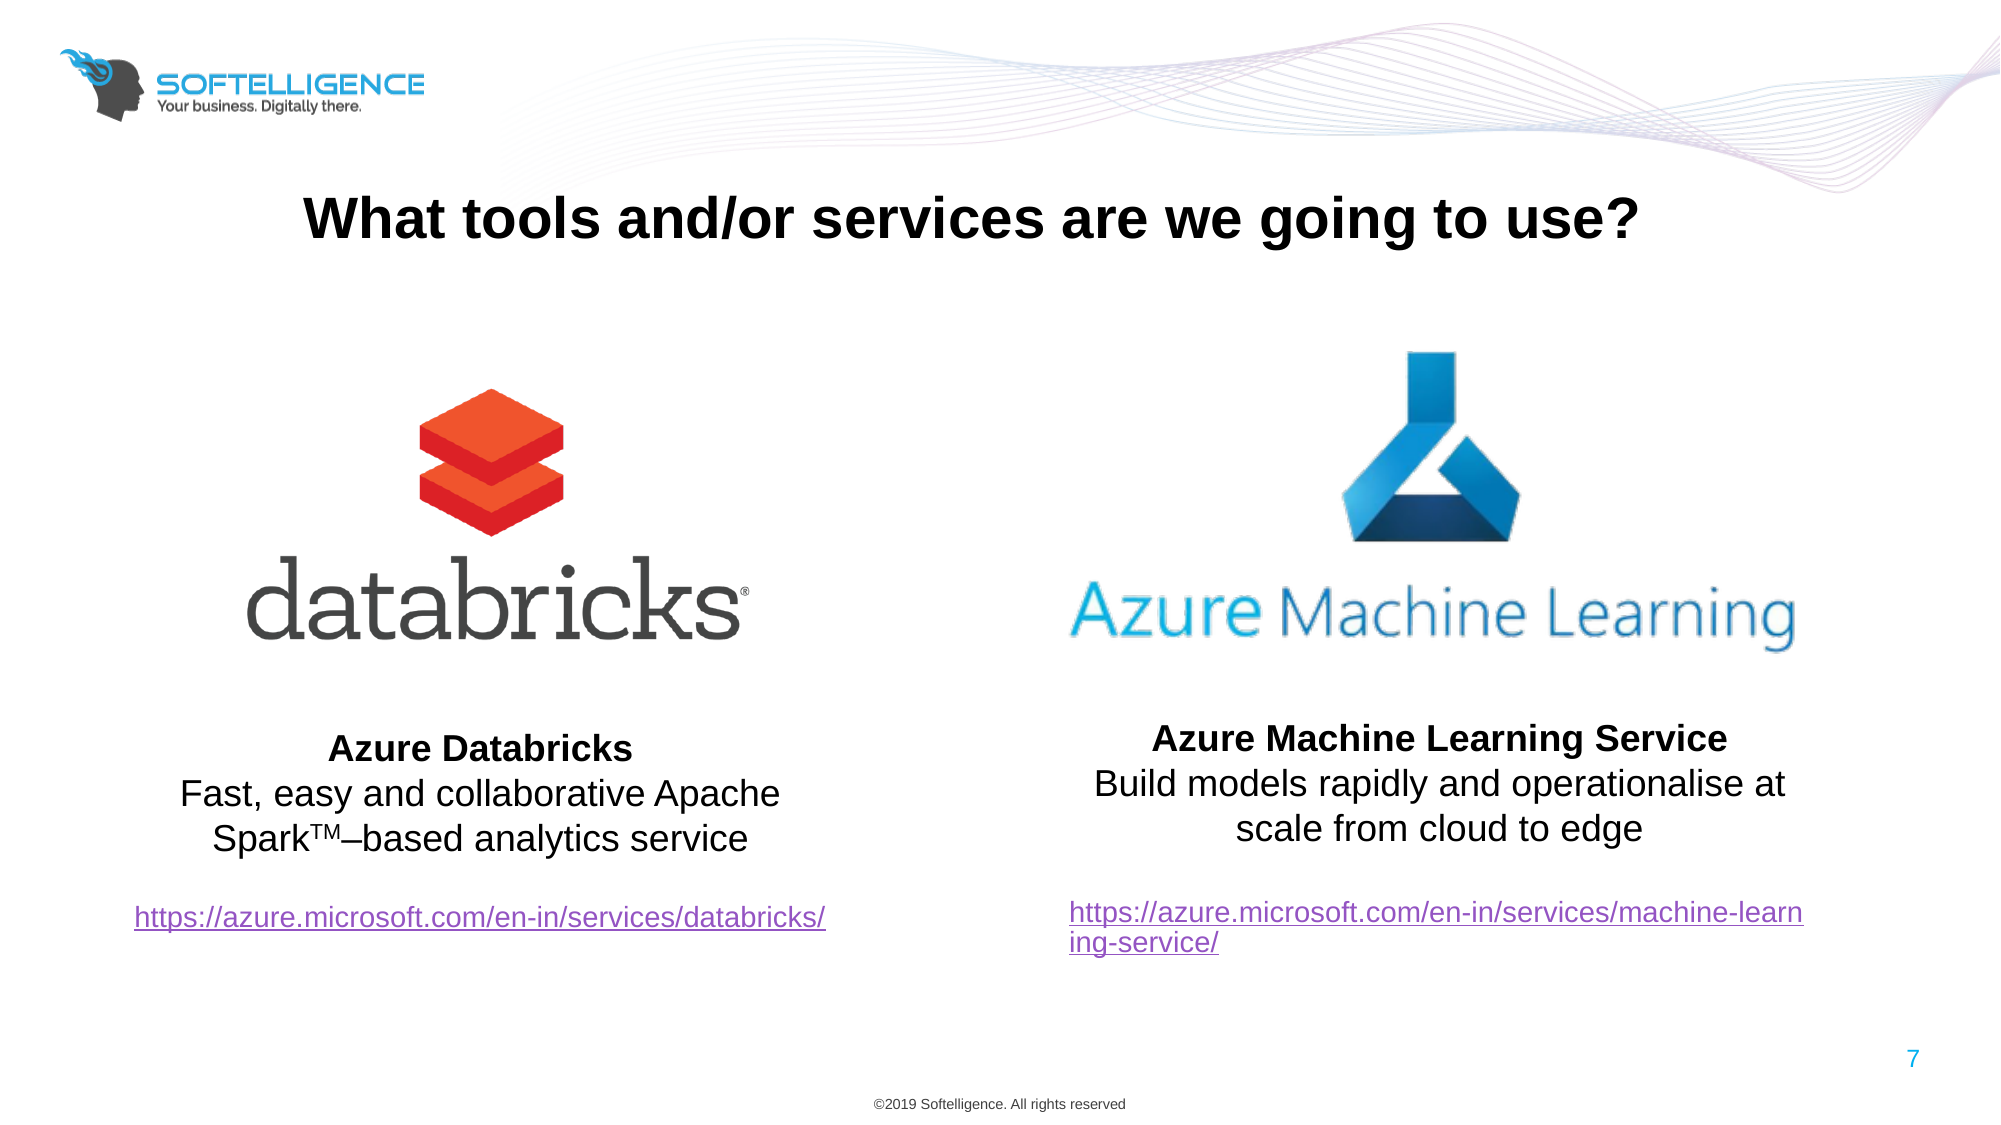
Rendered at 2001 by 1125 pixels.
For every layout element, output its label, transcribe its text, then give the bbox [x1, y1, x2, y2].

text_box Azure Machine Learning Service Build models rapidly and operationalise at scale from cloud to edge https://azure.microsoft.com/en-in/services/machine-learning-service/ [1054, 706, 1825, 937]
picture [59, 1, 2000, 238]
picture [1064, 305, 1800, 681]
footer ©2019 Softelligence. All rights reserved [0, 1087, 2000, 1125]
slide_number 7 [1485, 1027, 1936, 1088]
picture [200, 260, 777, 837]
title What tools and/or services are we going to use? [59, 62, 1887, 369]
text_box Azure Databricks Fast, easy and collaborative Apache SparkTM–based analytics service https://azure.microsoft.com/en-in/services/databricks/ [95, 716, 866, 941]
